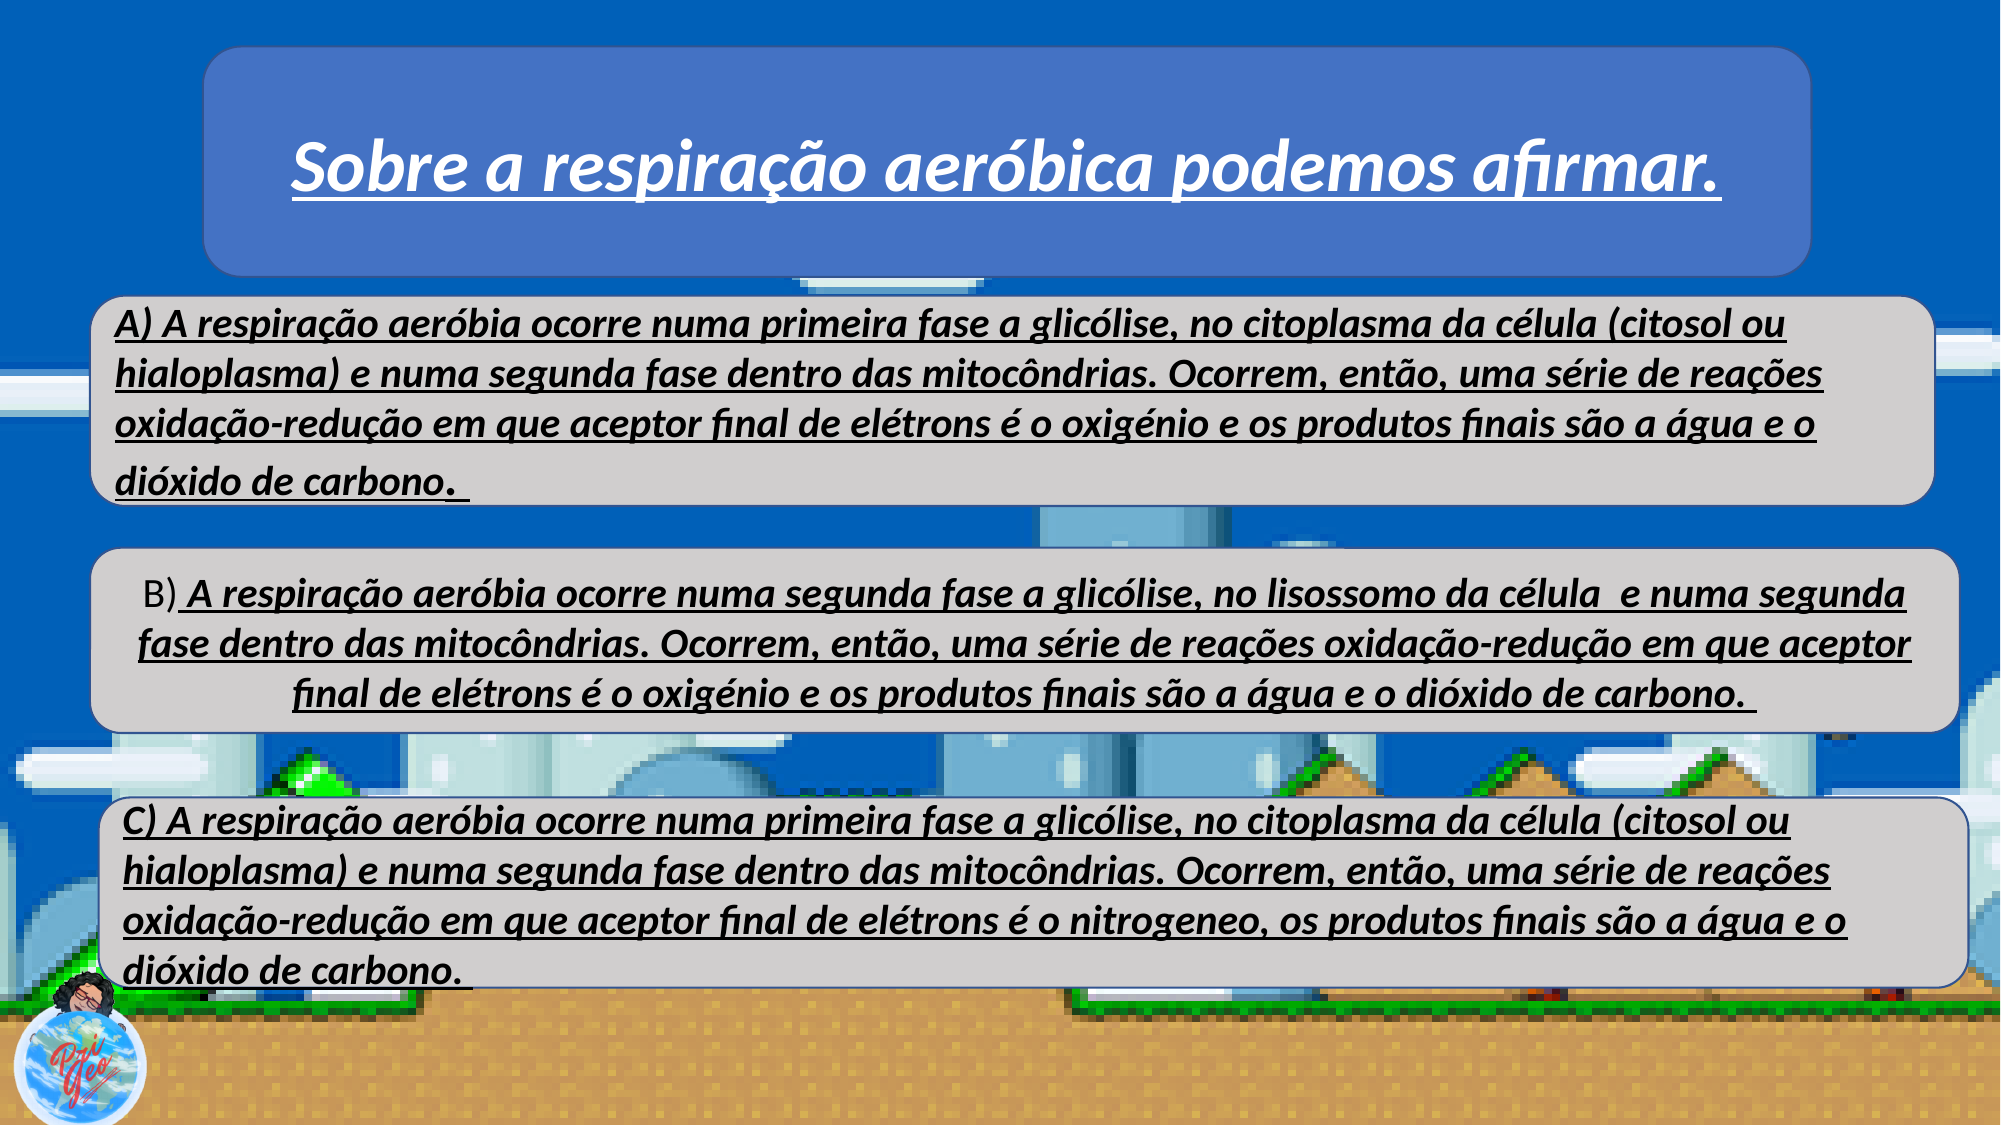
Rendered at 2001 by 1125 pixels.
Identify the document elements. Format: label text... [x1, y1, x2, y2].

text_box C) A respiração aeróbia ocorre numa primeira fase a glicólise, no citoplasma da célula (citosol ou hialoplasma) e numa segunda fase dentro das mitocôndrias. Ocorrem, então, uma série de reações oxidação-redução em que aceptor final de elétrons é o nitrogeneo, os produtos finais são a água e o dióxido de carbono. [97, 796, 1970, 989]
text_box Sobre a respiração aeróbica podemos afirmar. [201, 45, 1813, 278]
text_box A) A respiração aeróbia ocorre numa primeira fase a glicólise, no citoplasma da célula (citosol ou hialoplasma) e numa segunda fase dentro das mitocôndrias. Ocorrem, então, uma série de reações oxidação-redução em que aceptor final de elétrons é o oxigénio e os produtos finais são a água e o dióxido de carbono. [88, 294, 1937, 508]
picture [0, 0, 2001, 1125]
text_box B) A respiração aeróbia ocorre numa segunda fase a glicólise, no lisossomo da célula e numa segunda fase dentro das mitocôndrias. Ocorrem, então, uma série de reações oxidação-redução em que aceptor final de elétrons é o oxigénio e os produtos finais são a água e o dióxido de carbono. [88, 546, 1961, 735]
